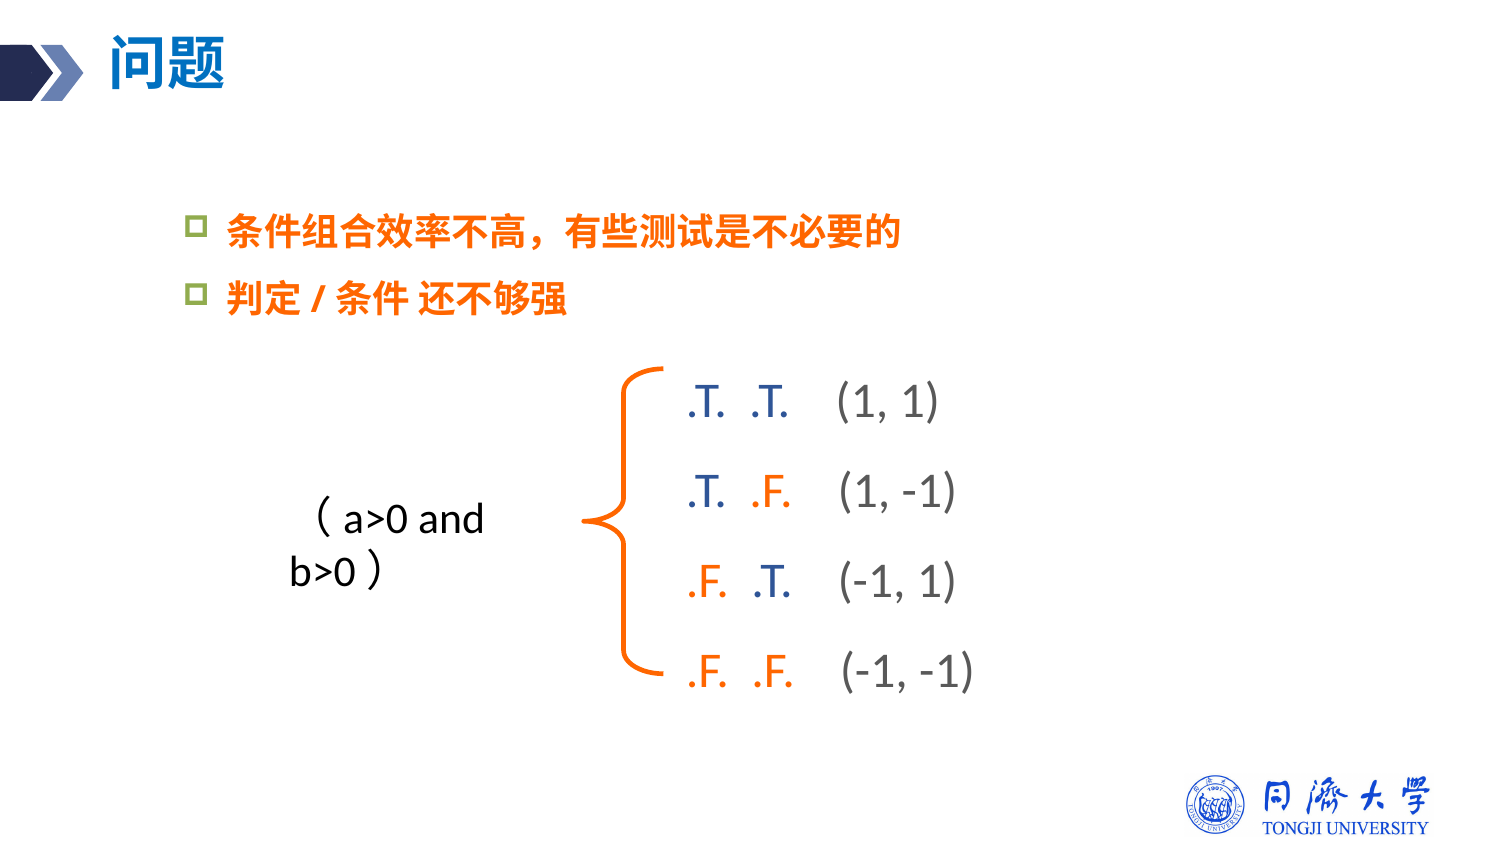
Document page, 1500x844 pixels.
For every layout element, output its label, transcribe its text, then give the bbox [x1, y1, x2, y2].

list 条件组合效率不高，有些测试是不必要的 判定/条件 还不够强 [167, 177, 943, 329]
title 问题 [93, 17, 1051, 115]
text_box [274, 330, 1051, 700]
picture [1184, 773, 1434, 837]
